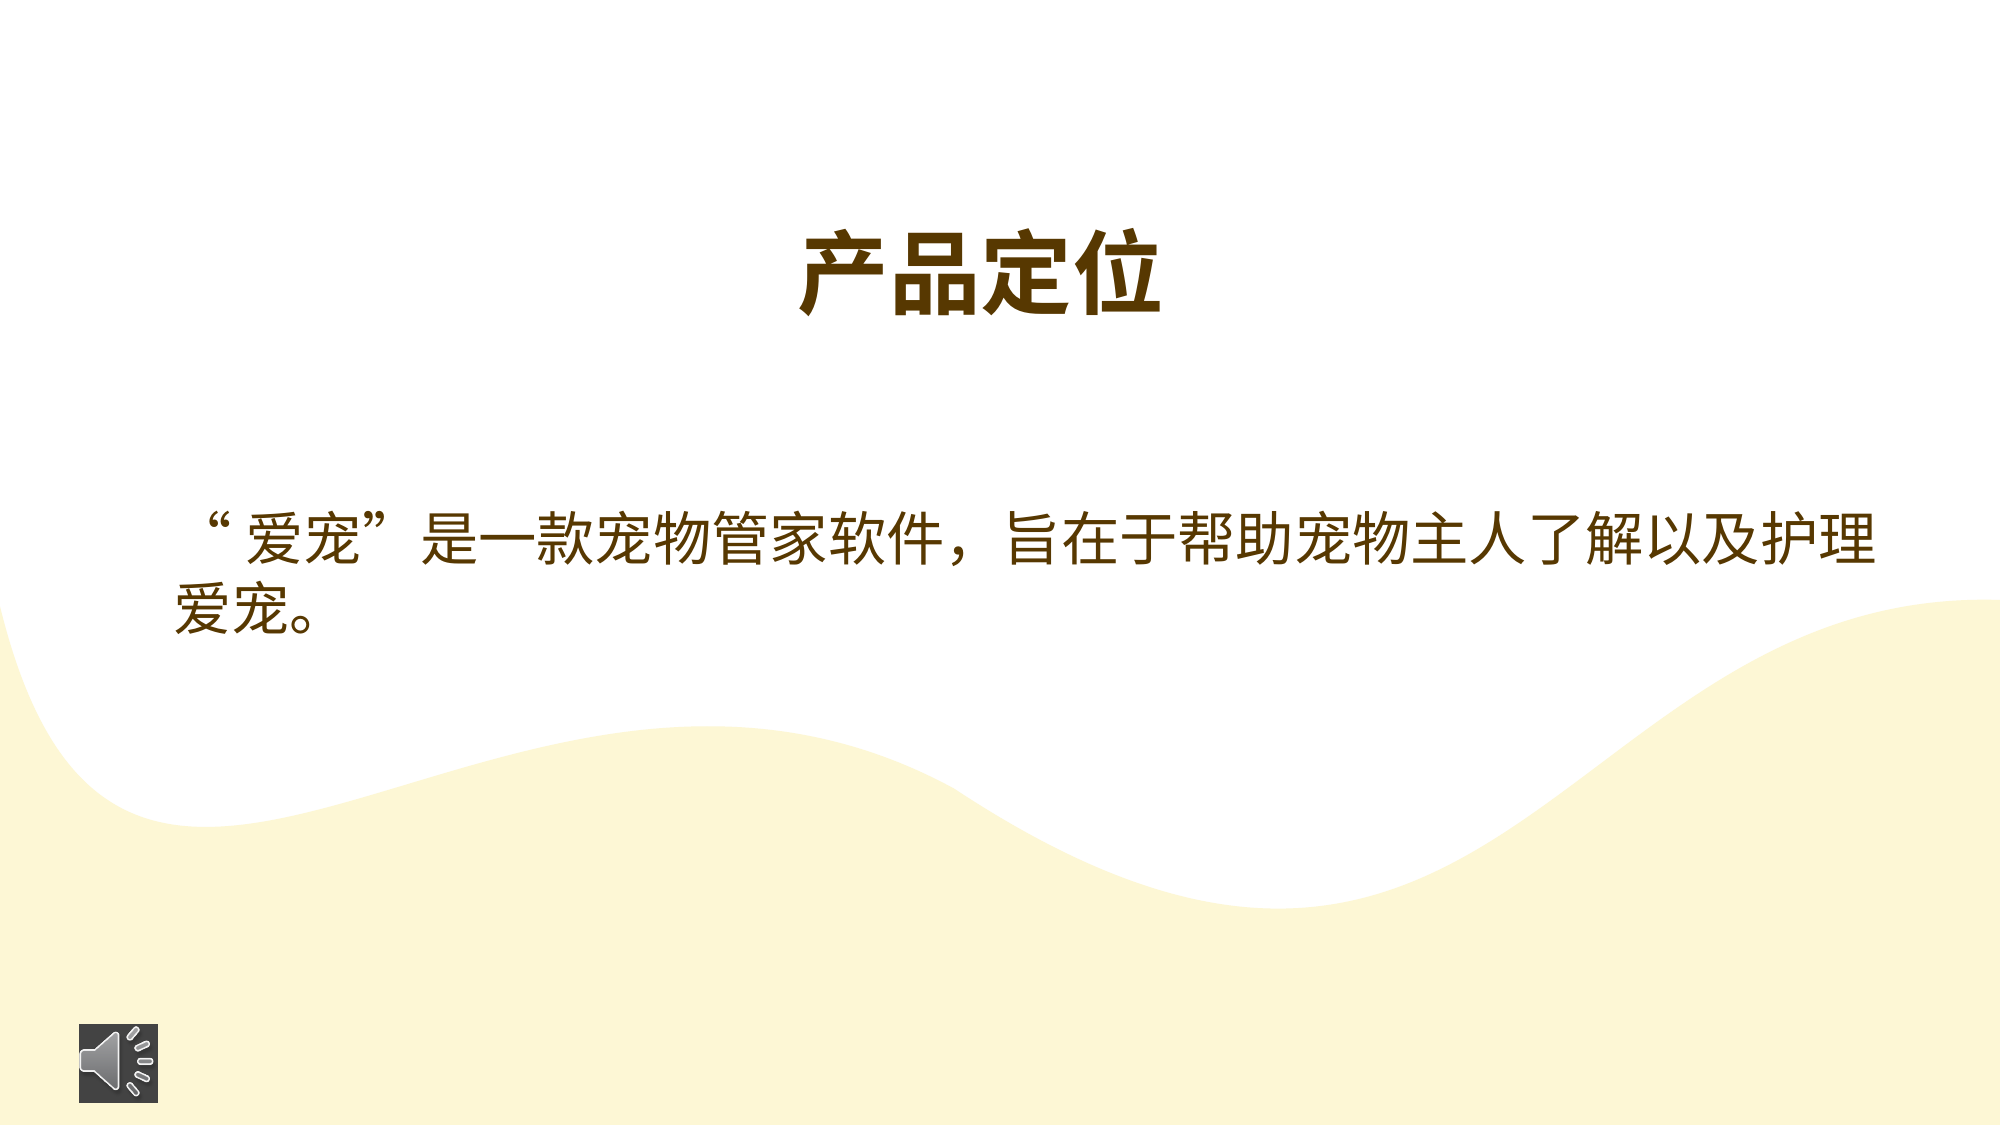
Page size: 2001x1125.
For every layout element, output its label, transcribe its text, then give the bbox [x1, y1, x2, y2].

text_box [0, 598, 2000, 1125]
picture [78, 1023, 159, 1104]
text_box “爱宠”是一款宠物管家软件，旨在于帮助宠物主人了解以及护理爱宠。 [158, 495, 1943, 650]
text_box 产品定位 [782, 208, 1218, 334]
